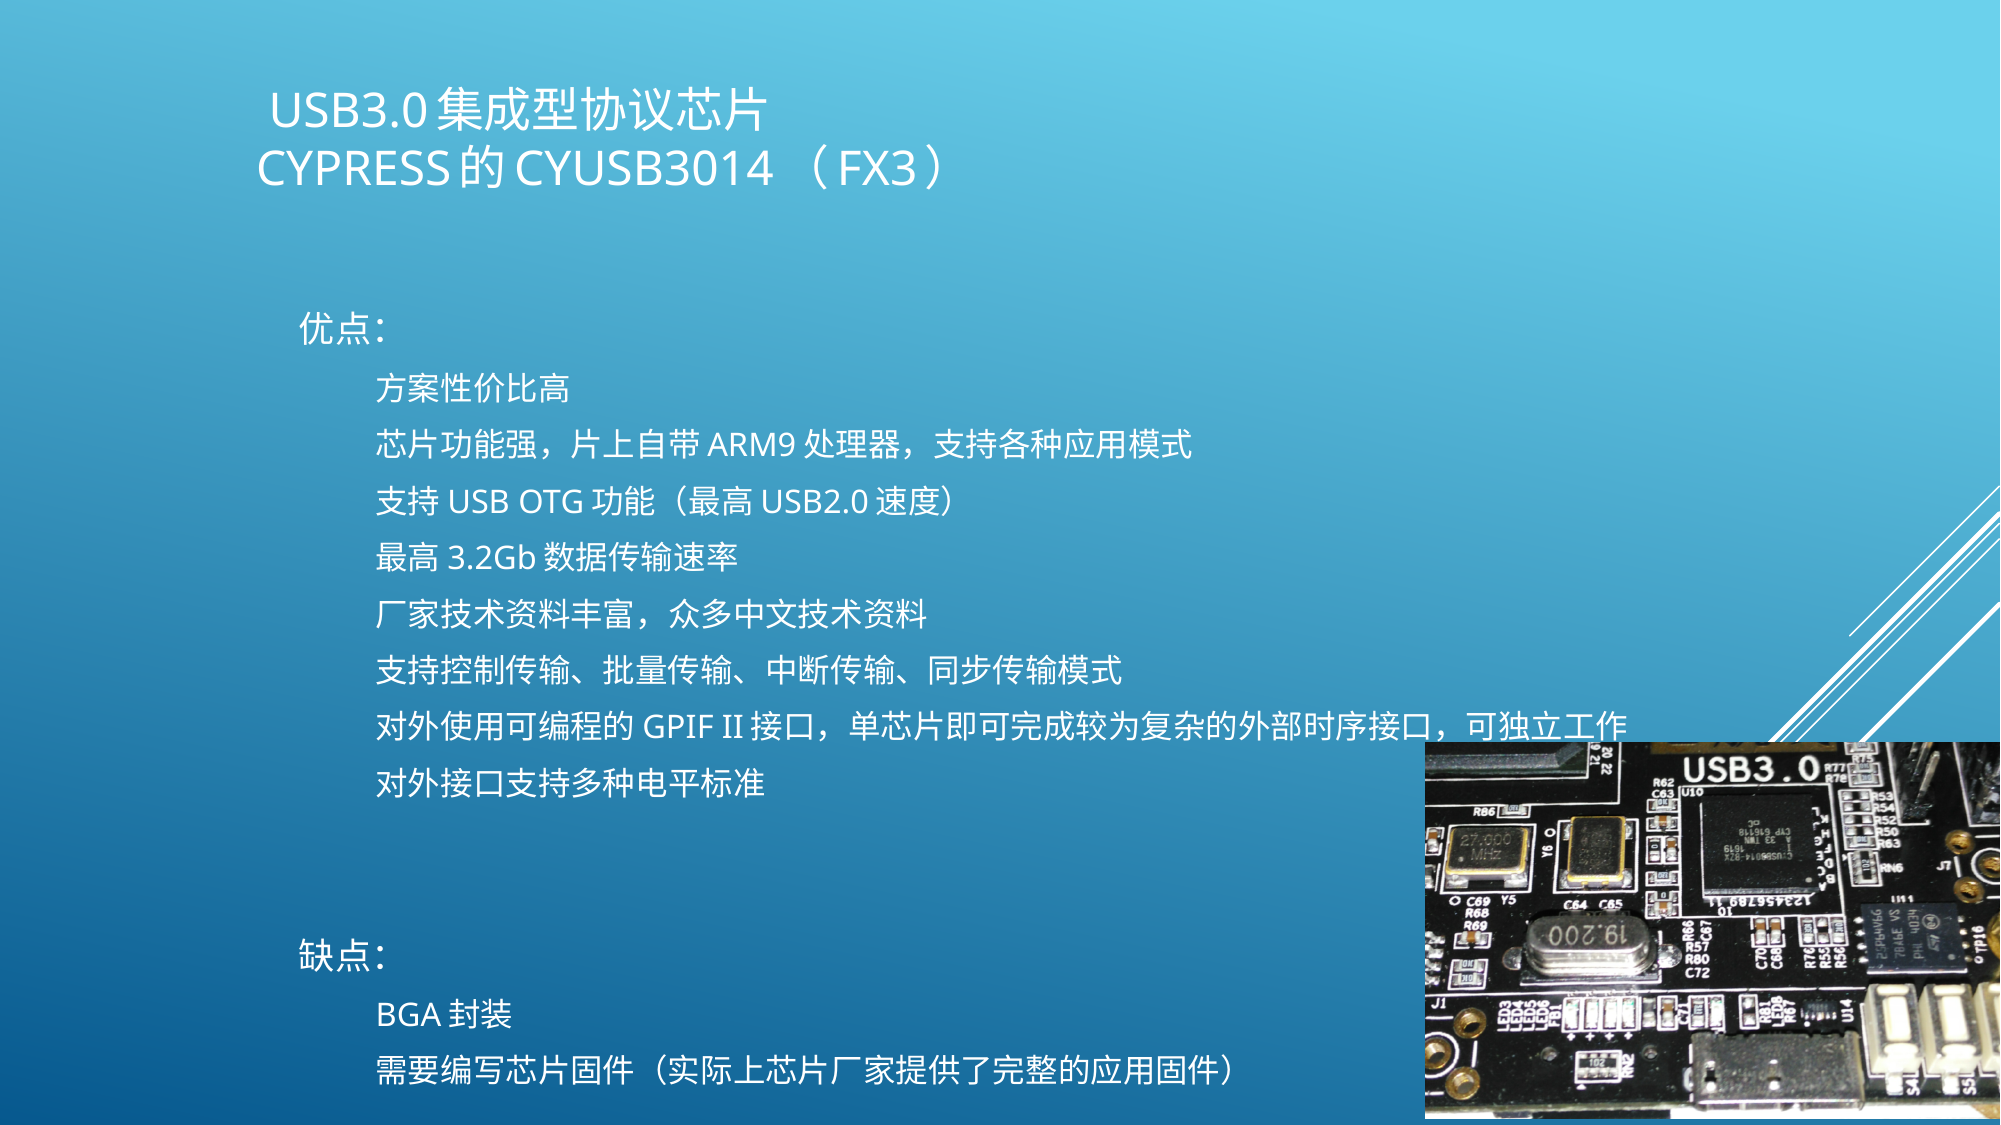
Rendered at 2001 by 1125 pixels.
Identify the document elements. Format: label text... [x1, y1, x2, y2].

picture [1424, 741, 2000, 1119]
list 优点： 方案性价比高 芯片功能强，片上自带ARM9处理器，支持各种应用模式 支持USB OTG功能（最高USB2.0速度） 最高3.2Gb数据传输速率 厂家技术资料丰富，众多中文技术资料 支持控制传输、批量传输、中断传输、同步传输模式 对外使用可编程的GPIF II接口，单芯片即可完成较为复杂的外部时序接口，可独立工作 对外接口支持多种电平标准 缺点： BGA封装 需要编写芯片固件（实际上芯片厂家提供了完整的应用固件） [283, 237, 1696, 1113]
title USB3.0集成型协议芯片 Cypress的CYUSB3014（FX3） [145, 13, 1546, 262]
